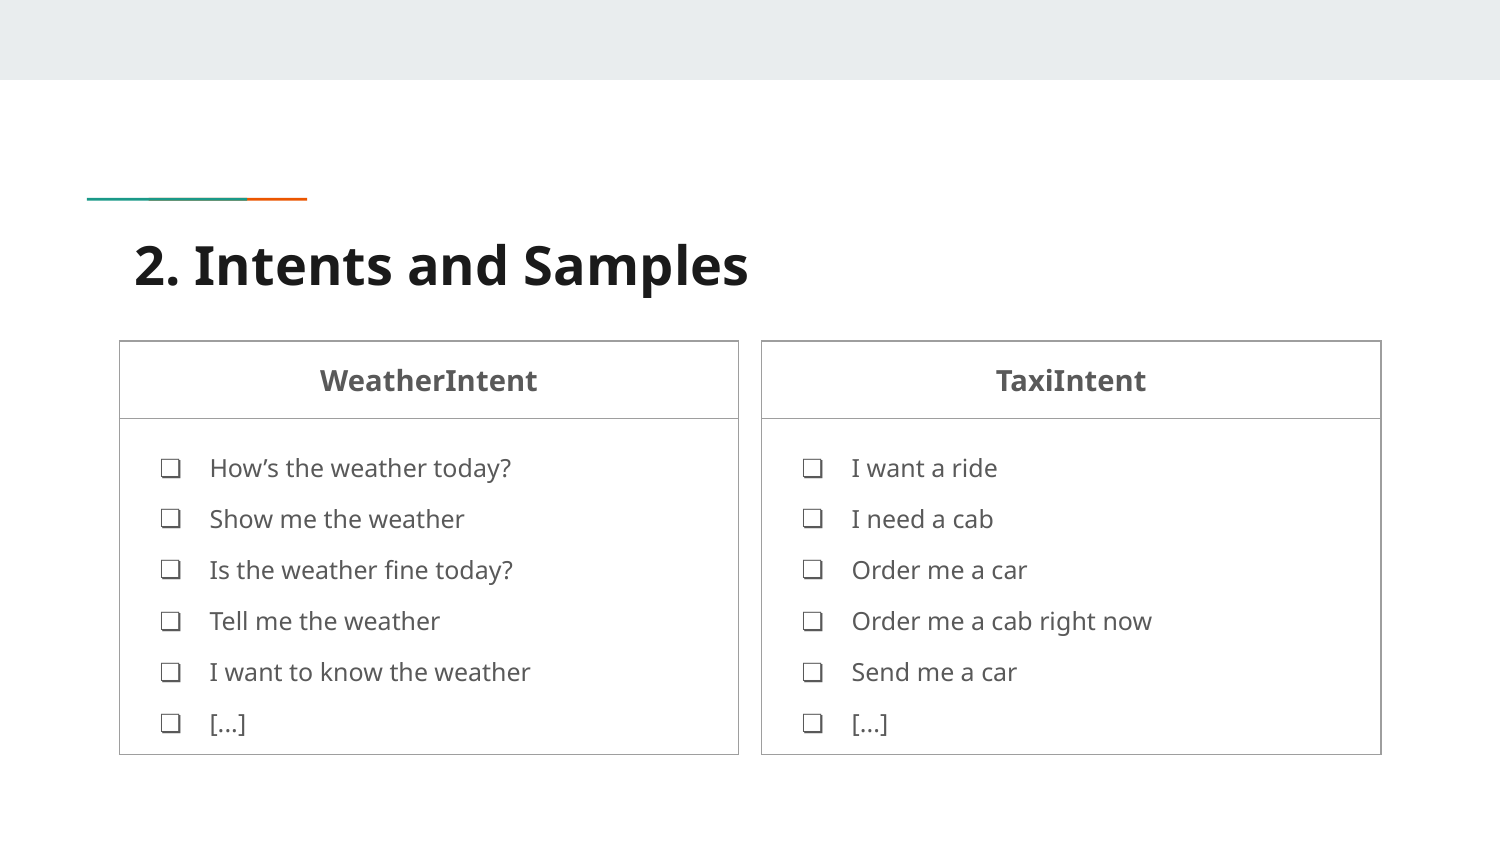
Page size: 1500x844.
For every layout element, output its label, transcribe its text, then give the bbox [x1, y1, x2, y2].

table_header TaxiIntent [762, 342, 1380, 418]
title 2. Intents and Samples [119, 216, 1381, 305]
table_cell How’s the weather today? Show me the weather Is the weather fine today? Tell me the weather I want to know the weather [...] [120, 419, 738, 754]
table_cell I want a ride I need a cab Order me a car Order me a cab right now Send me a car [...] [762, 419, 1380, 754]
table_header WeatherIntent [120, 342, 738, 418]
